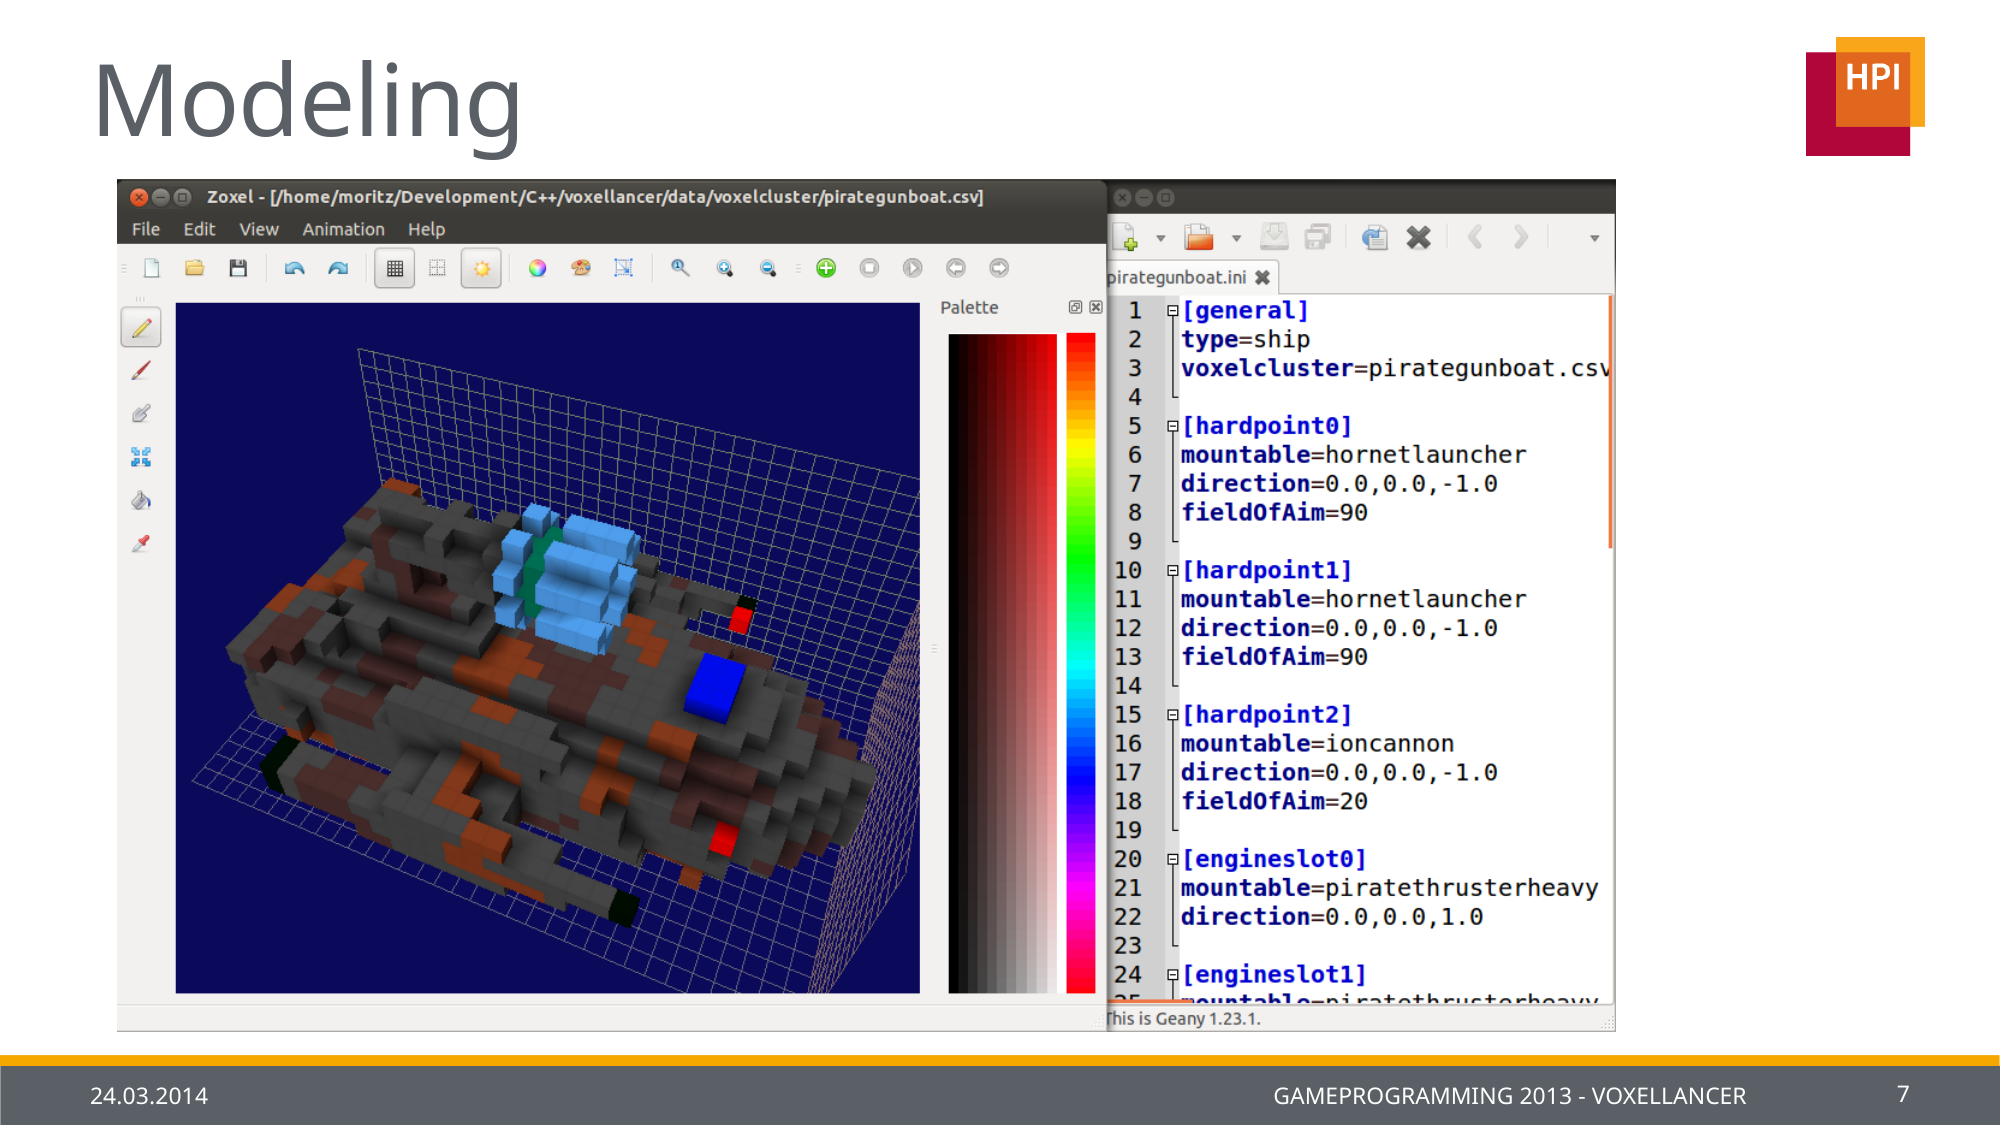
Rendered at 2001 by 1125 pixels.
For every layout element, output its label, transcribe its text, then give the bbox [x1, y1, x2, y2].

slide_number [75, 1065, 233, 1125]
slide_number 7 [1768, 1065, 1926, 1125]
footer Gameprogramming 2013 - Voxellancer [238, 1065, 1763, 1125]
picture [116, 178, 1616, 1032]
title Modeling [75, 0, 1732, 165]
picture [1806, 37, 1925, 156]
